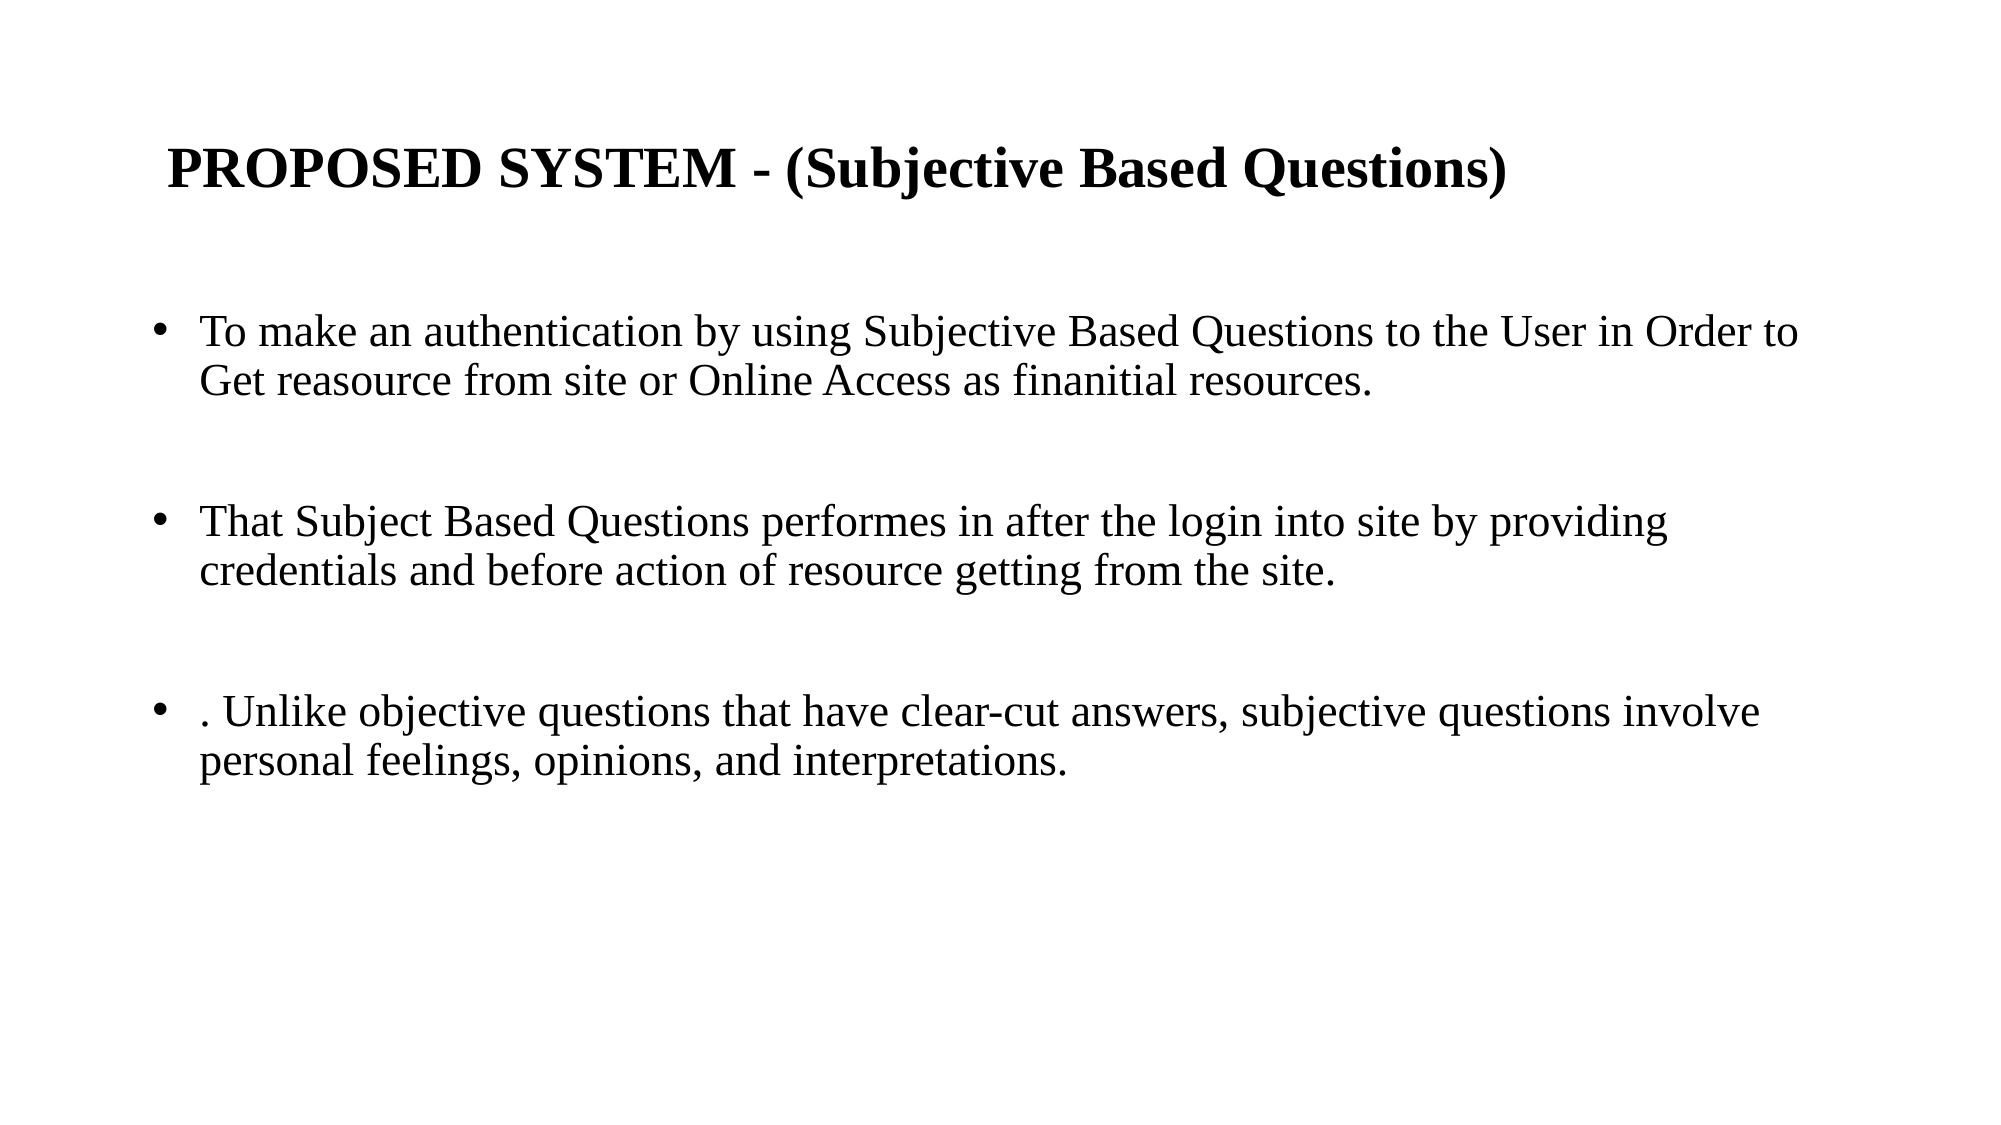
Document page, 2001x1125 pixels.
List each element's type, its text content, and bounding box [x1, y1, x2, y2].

list To make an authentication by using Subjective Based Questions to the User in Order to Get reasource from site or Online Access as finanitial resources. That Subject Based Questions performes in after the login into site by providing credentials and before action of resource getting from the site. . Unlike objective questions that have clear-cut answers, subjective questions involve personal feelings, opinions, and interpretations. [137, 299, 1863, 1014]
title PROPOSED SYSTEM - (Subjective Based Questions) [137, 59, 1863, 278]
